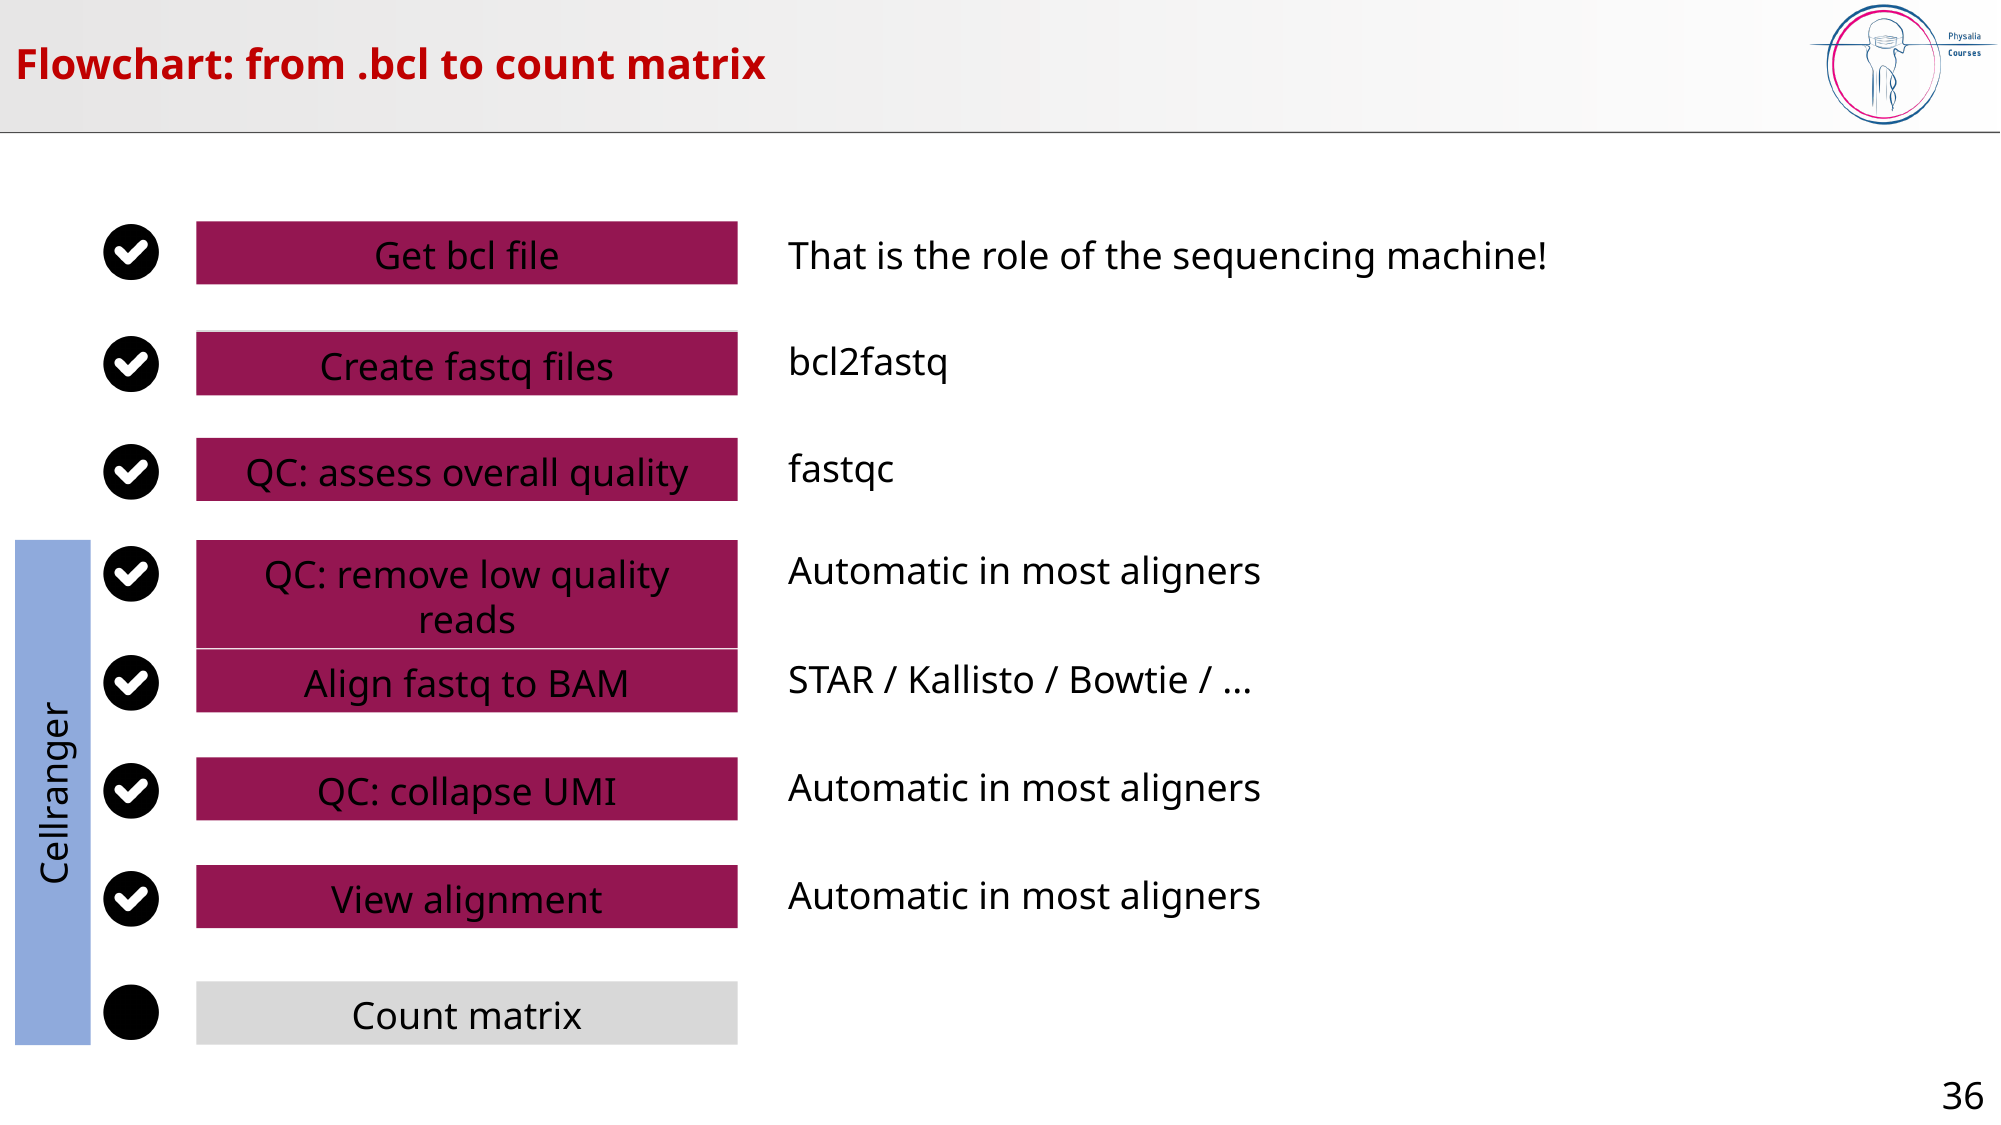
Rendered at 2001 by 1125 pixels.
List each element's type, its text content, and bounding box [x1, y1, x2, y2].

picture [70, 224, 192, 284]
text_box STAR / Kallisto / Bowtie / ... [773, 648, 1874, 709]
picture [1773, 0, 2000, 132]
text_box Automatic in most aligners [773, 756, 1874, 817]
text_box Automatic in most aligners [773, 864, 1874, 925]
picture [70, 871, 192, 931]
text_box Automatic in most aligners [773, 539, 1874, 600]
picture [70, 546, 192, 606]
text_box Align fastq to BAM [196, 649, 738, 713]
text_box QC: remove low quality reads [196, 540, 738, 649]
picture [70, 763, 192, 823]
text_box Get bcl file [196, 221, 738, 285]
text_box fastqc [773, 437, 1874, 498]
text_box Count matrix [196, 981, 738, 1045]
picture [70, 444, 192, 504]
text_box Cellranger [15, 539, 91, 1046]
text_box 36 [1549, 1067, 2000, 1125]
title Flowchart: from .bcl to count matrix [0, 0, 1773, 132]
text_box View alignment [196, 865, 738, 929]
text_box QC: assess overall quality [196, 437, 738, 501]
text_box That is the role of the sequencing machine! [773, 224, 1874, 285]
picture [70, 655, 192, 715]
text_box Create fastq files [196, 332, 738, 396]
text_box bcl2fastq [773, 330, 1874, 391]
picture [70, 336, 192, 396]
text_box QC: collapse UMI [196, 757, 738, 821]
picture [70, 975, 192, 1040]
